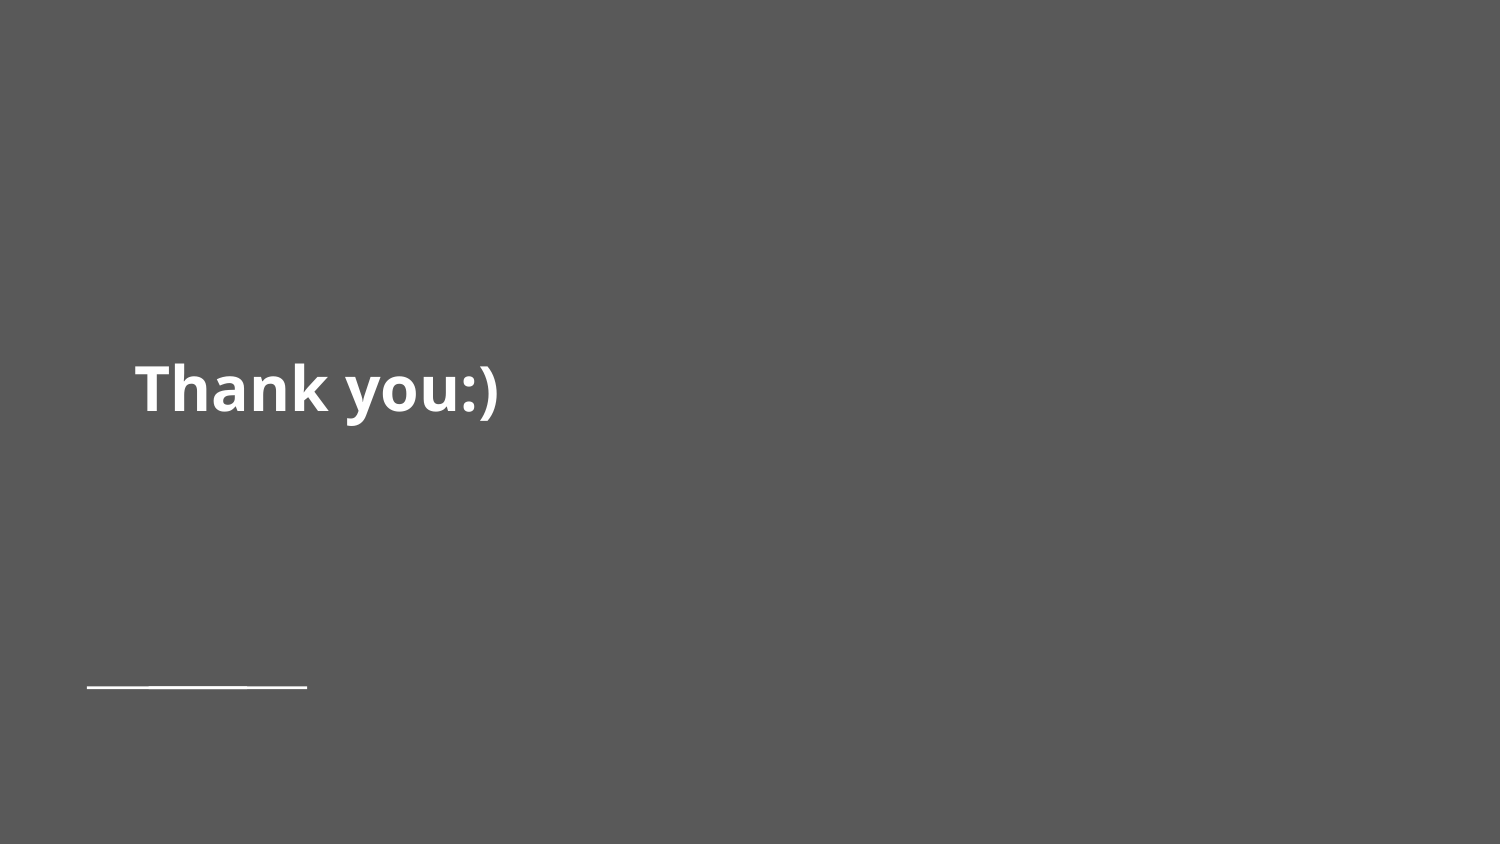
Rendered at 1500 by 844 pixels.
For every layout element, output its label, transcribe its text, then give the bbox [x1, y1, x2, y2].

title Thank you:) [119, 141, 1272, 632]
